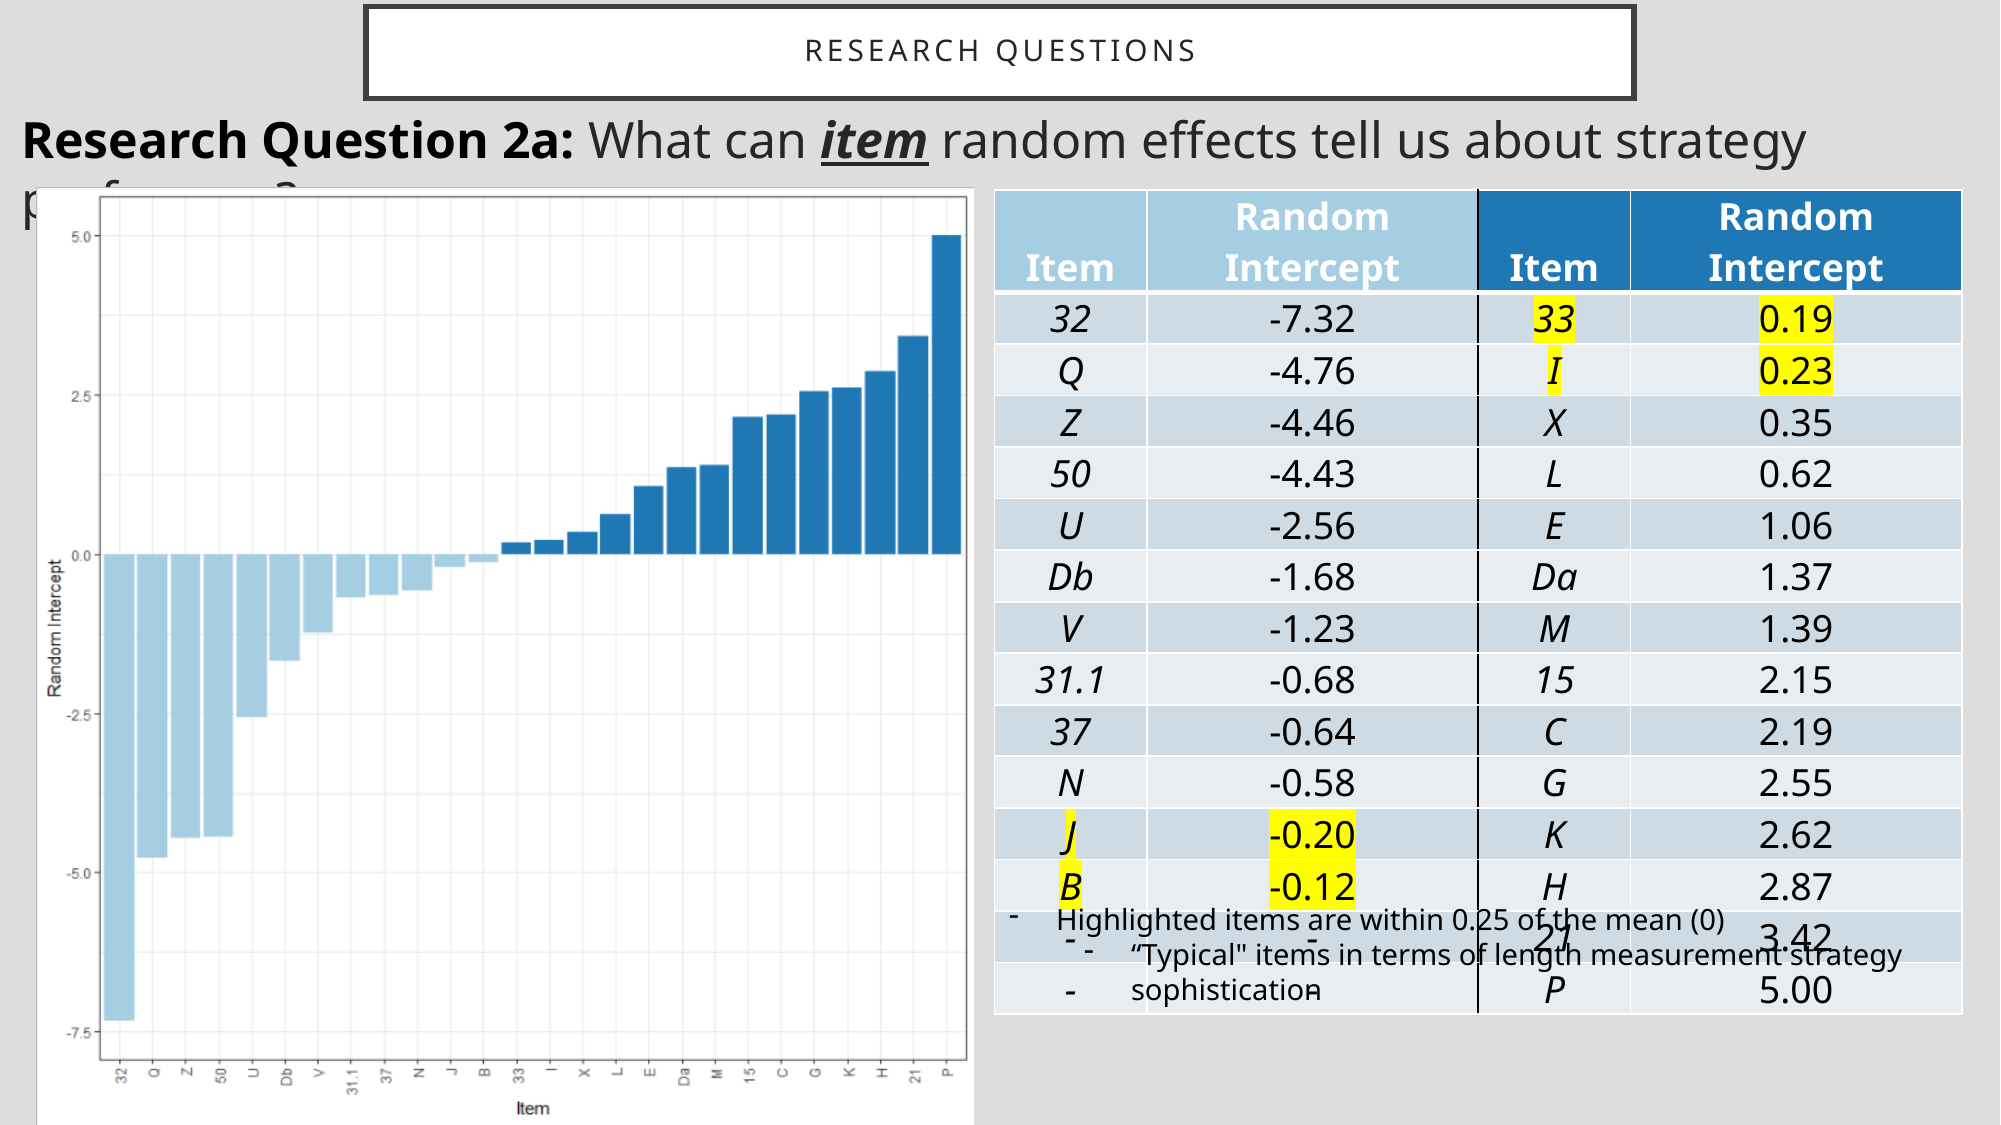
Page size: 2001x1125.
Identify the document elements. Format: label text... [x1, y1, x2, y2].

table_cell N [995, 757, 1146, 807]
table_cell 15 [1479, 654, 1630, 704]
table_cell -4.76 [1148, 345, 1477, 395]
table_cell 37 [995, 706, 1146, 755]
table_cell E [1479, 499, 1630, 549]
table_cell 2.15 [1631, 654, 1961, 704]
table_cell -0.20 [1148, 809, 1477, 859]
table_cell 1.39 [1631, 603, 1961, 652]
table_cell Q [995, 345, 1146, 395]
table_cell 31.1 [995, 654, 1146, 704]
table_cell C [1479, 706, 1630, 755]
table_cell Db [995, 551, 1146, 601]
table_cell U [995, 499, 1146, 549]
table_cell -2.56 [1148, 499, 1477, 549]
text_box Highlighted items are within 0.25 of the mean (0) “Typical" items in terms of length measurement strategy sophistication [994, 893, 1962, 1059]
table_cell 0.19 [1631, 295, 1961, 343]
table_header Item [1479, 191, 1630, 290]
table_cell Z [995, 396, 1146, 446]
table_cell M [1479, 603, 1630, 652]
table_cell H [1479, 860, 1630, 893]
table_cell B [995, 860, 1146, 893]
table_cell 1.37 [1631, 551, 1961, 601]
table_cell 0.35 [1631, 396, 1961, 446]
table_cell L [1479, 448, 1630, 498]
table_cell 1.06 [1631, 499, 1961, 549]
table_header Random Intercept [1148, 191, 1477, 290]
table_cell 32 [995, 295, 1146, 343]
table_cell -7.32 [1148, 295, 1477, 343]
title Research Questions [363, 4, 1637, 101]
table_cell 2.19 [1631, 706, 1961, 755]
table_cell 50 [995, 448, 1146, 498]
table_cell -0.12 [1148, 860, 1477, 893]
table_cell V [995, 603, 1146, 652]
table_cell -0.64 [1148, 706, 1477, 755]
table_cell J [995, 809, 1146, 859]
table_cell 33 [1479, 295, 1630, 343]
table_cell -0.68 [1148, 654, 1477, 704]
table_cell 2.87 [1631, 860, 1961, 893]
table_cell K [1479, 809, 1630, 859]
table_cell -0.58 [1148, 757, 1477, 807]
table_cell 0.23 [1631, 345, 1961, 395]
picture [36, 187, 974, 1125]
table_header Random Intercept [1631, 191, 1961, 290]
table_cell 0.62 [1631, 448, 1961, 498]
table_cell -1.23 [1148, 603, 1477, 652]
table_cell I [1479, 345, 1630, 395]
table_header Item [995, 191, 1146, 290]
table_cell X [1479, 396, 1630, 446]
table_cell -1.68 [1148, 551, 1477, 601]
table_cell G [1479, 757, 1630, 807]
list Research Question 2a: What can item random effects tell us about strategy preference? [6, 101, 2000, 894]
table_cell Da [1479, 551, 1630, 601]
table_cell -4.43 [1148, 448, 1477, 498]
table_cell 2.55 [1631, 757, 1961, 807]
table_cell 2.62 [1631, 809, 1961, 859]
table_cell -4.46 [1148, 396, 1477, 446]
